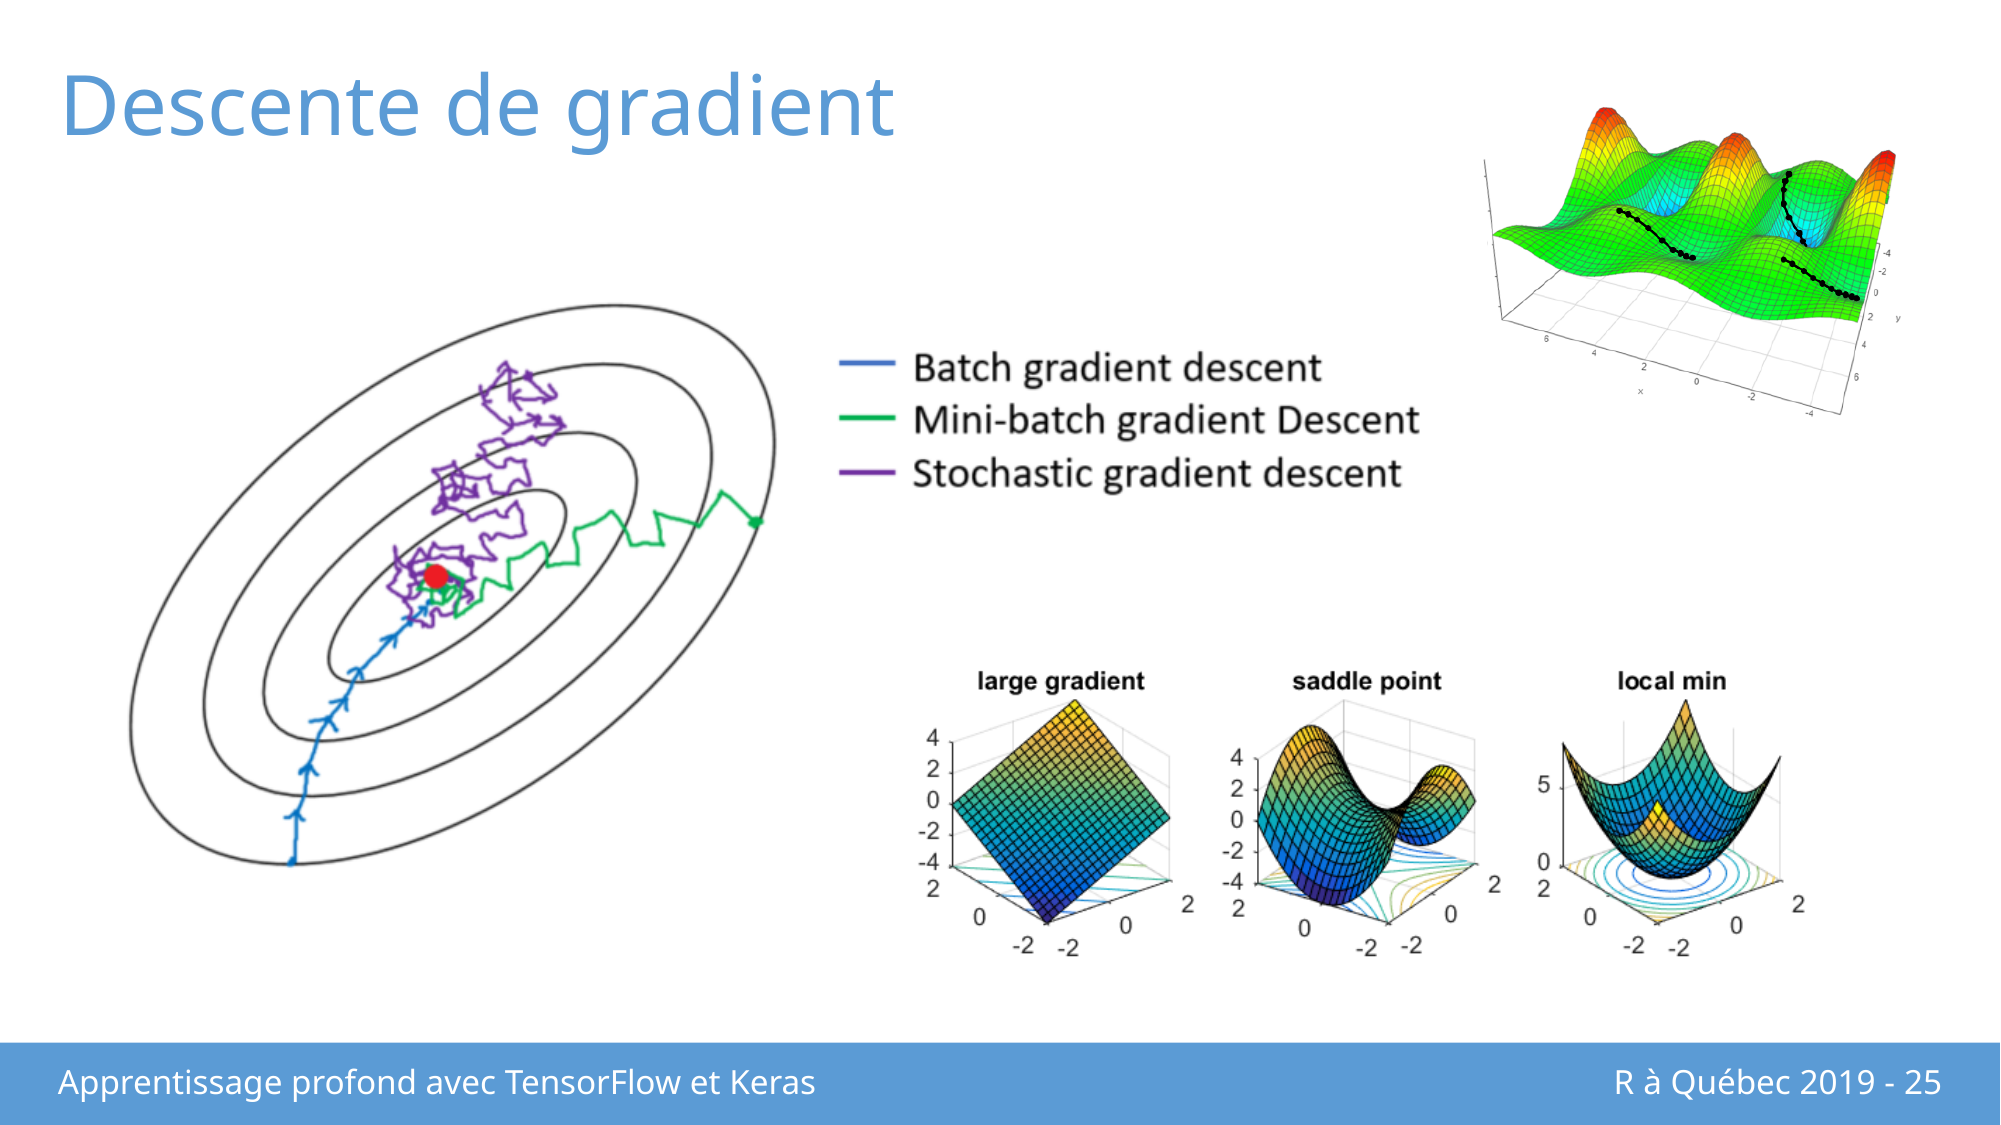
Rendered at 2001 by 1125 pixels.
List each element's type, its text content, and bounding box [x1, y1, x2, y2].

picture [42, 87, 1937, 962]
title Descente de gradient [0, 0, 2000, 218]
slide_number R à Québec 2019 - 25 [1507, 1053, 1958, 1114]
footer Apprentissage profond avec TensorFlow et Keras [42, 1042, 862, 1125]
